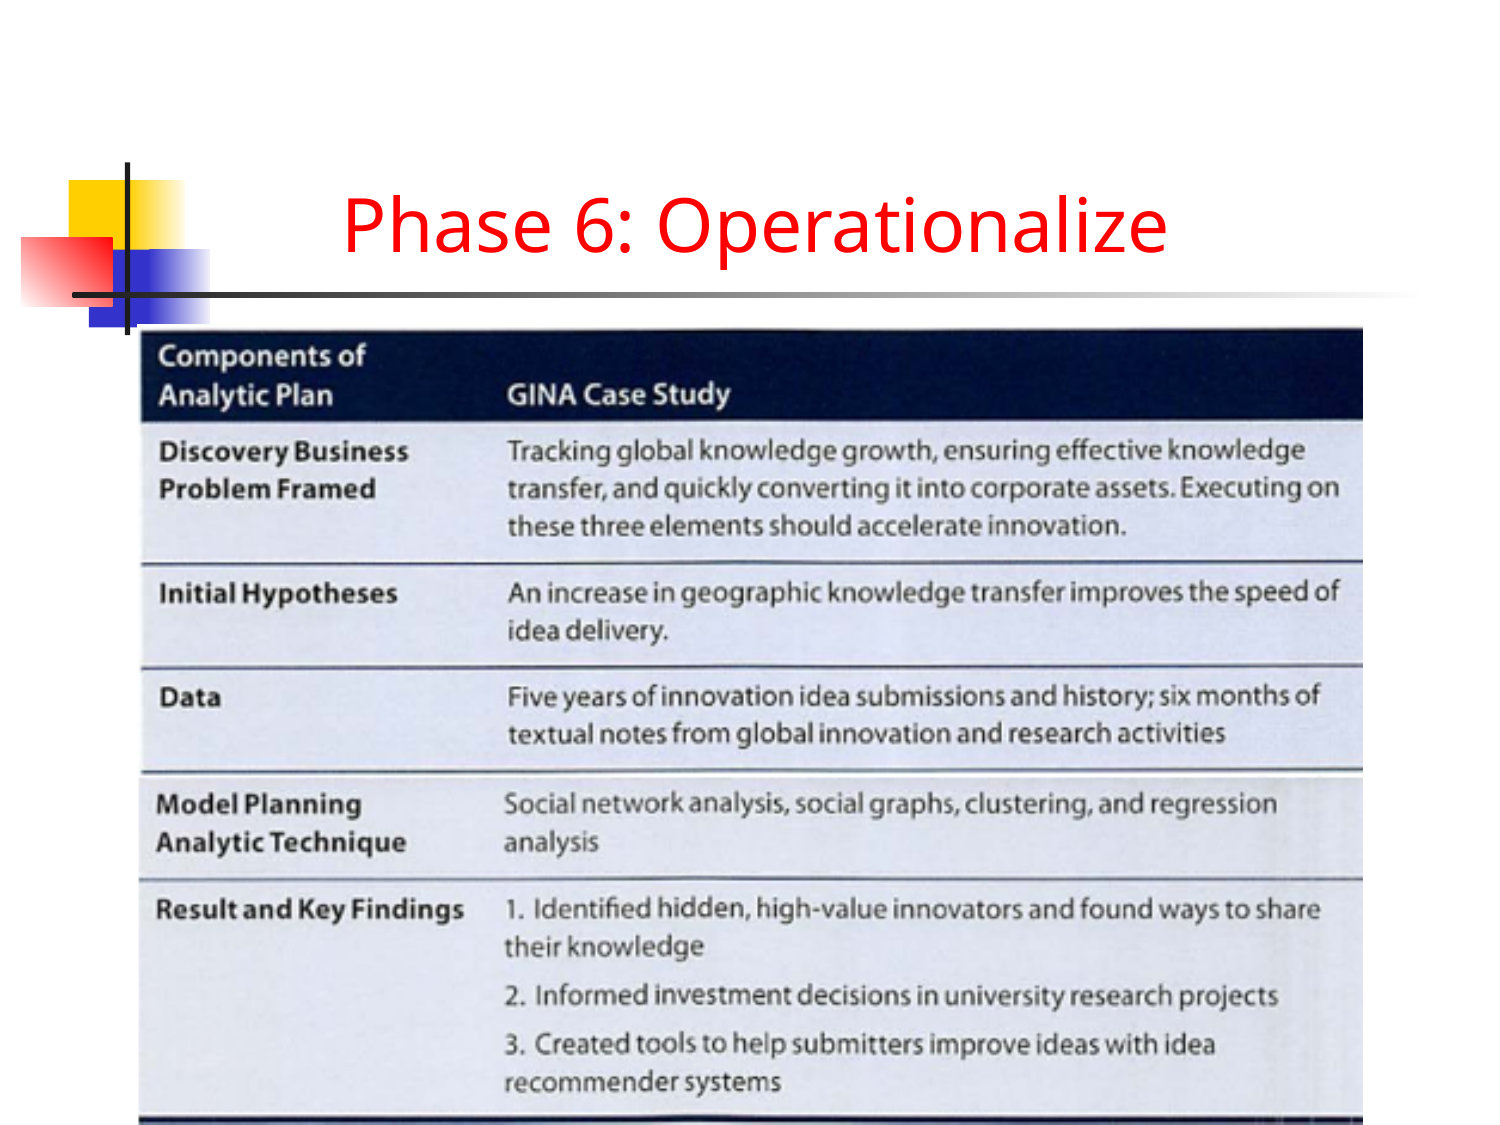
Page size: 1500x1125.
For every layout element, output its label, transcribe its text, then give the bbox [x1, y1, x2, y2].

picture [137, 324, 1363, 1125]
title Phase 6: Operationalize [280, 163, 1231, 276]
